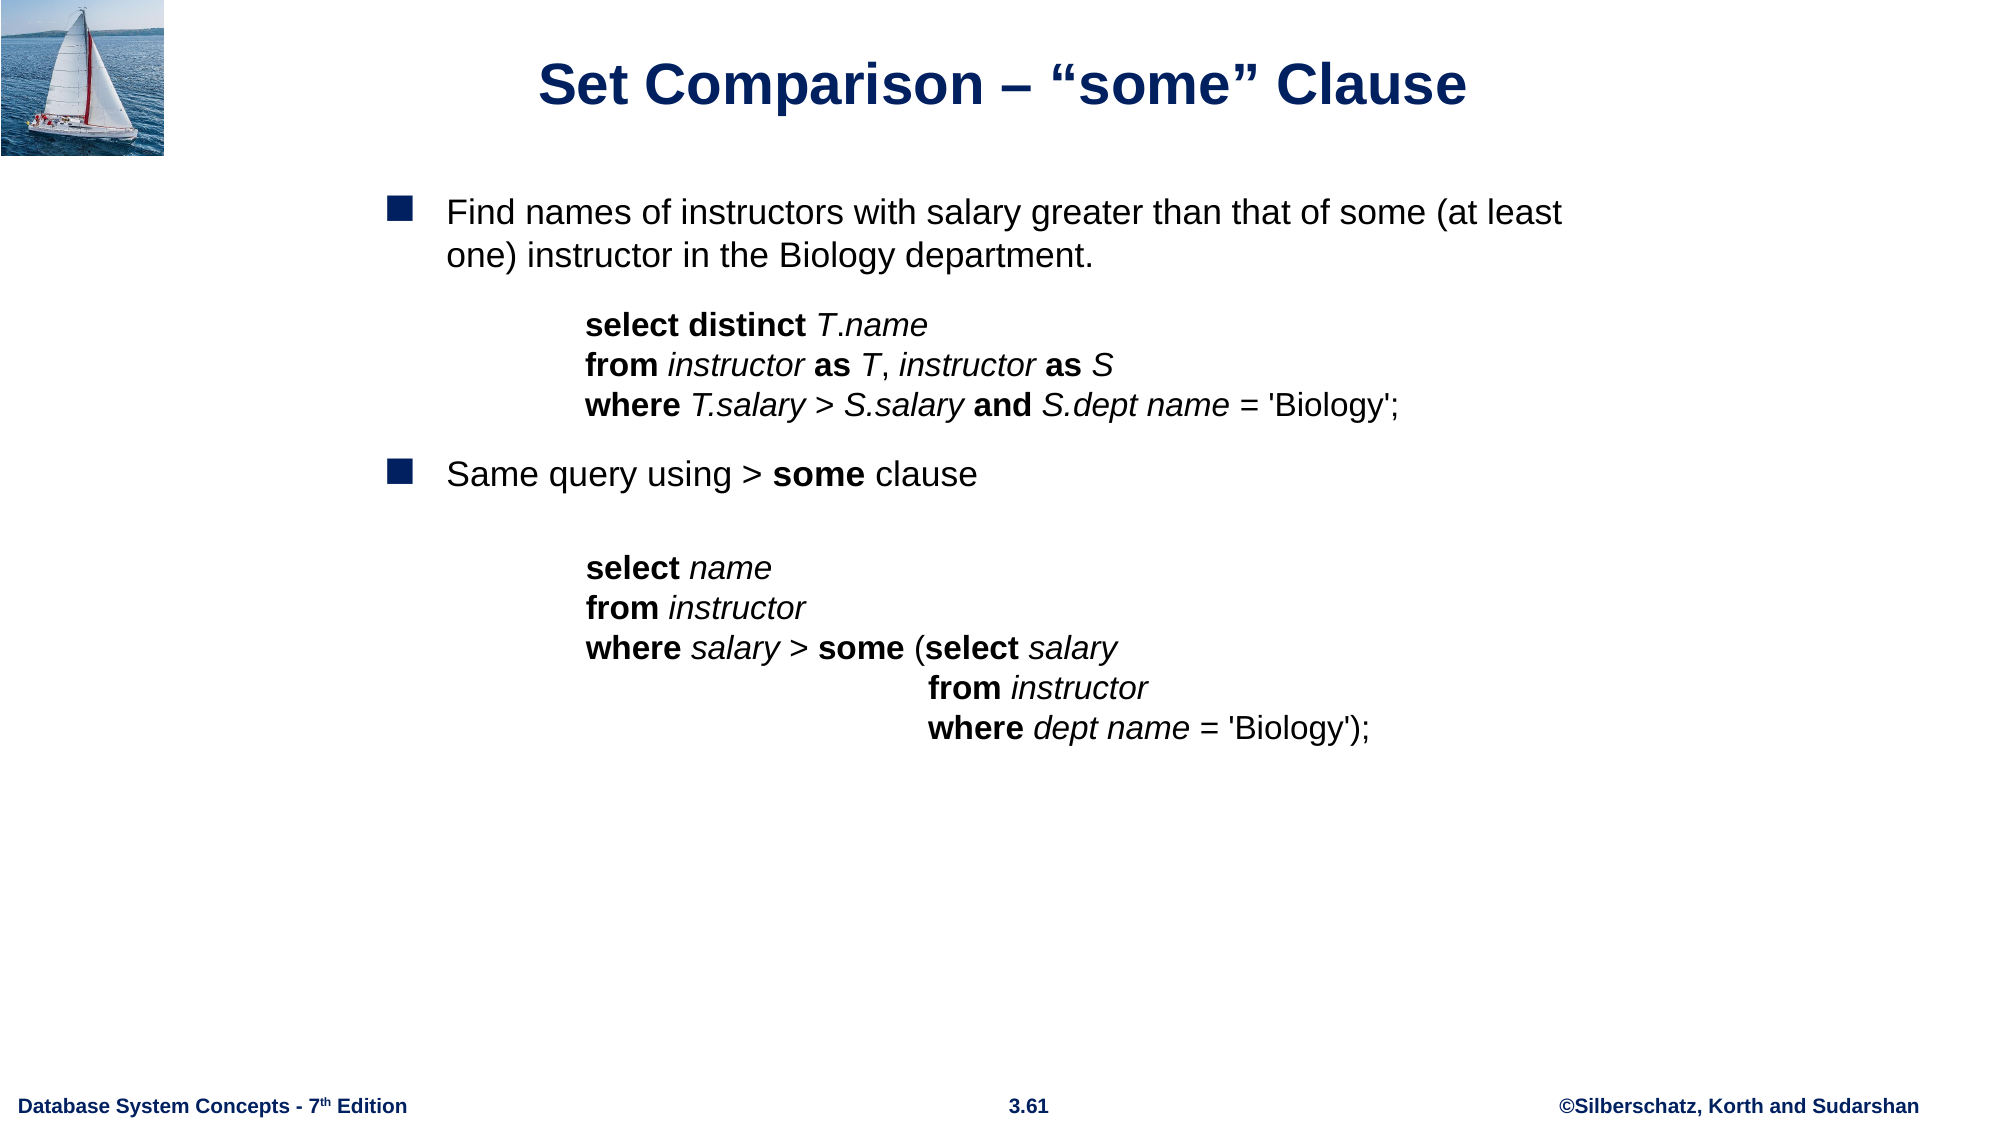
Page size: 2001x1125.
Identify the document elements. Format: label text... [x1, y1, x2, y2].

title Set Comparison – “some” Clause [340, 23, 1666, 124]
text_box select distinct T.name from instructor as T, instructor as S where T.salary > S.salary and S.dept name = 'Biology'; [570, 296, 1436, 431]
list Find names of instructors with salary greater than that of some (at least one) instructor in the Biology department. Same query using > some clause [375, 181, 1587, 871]
text_box select name from instructor where salary > some (select salary from instructor where dept name = 'Biology'); [571, 538, 1500, 754]
picture [1, 0, 164, 156]
